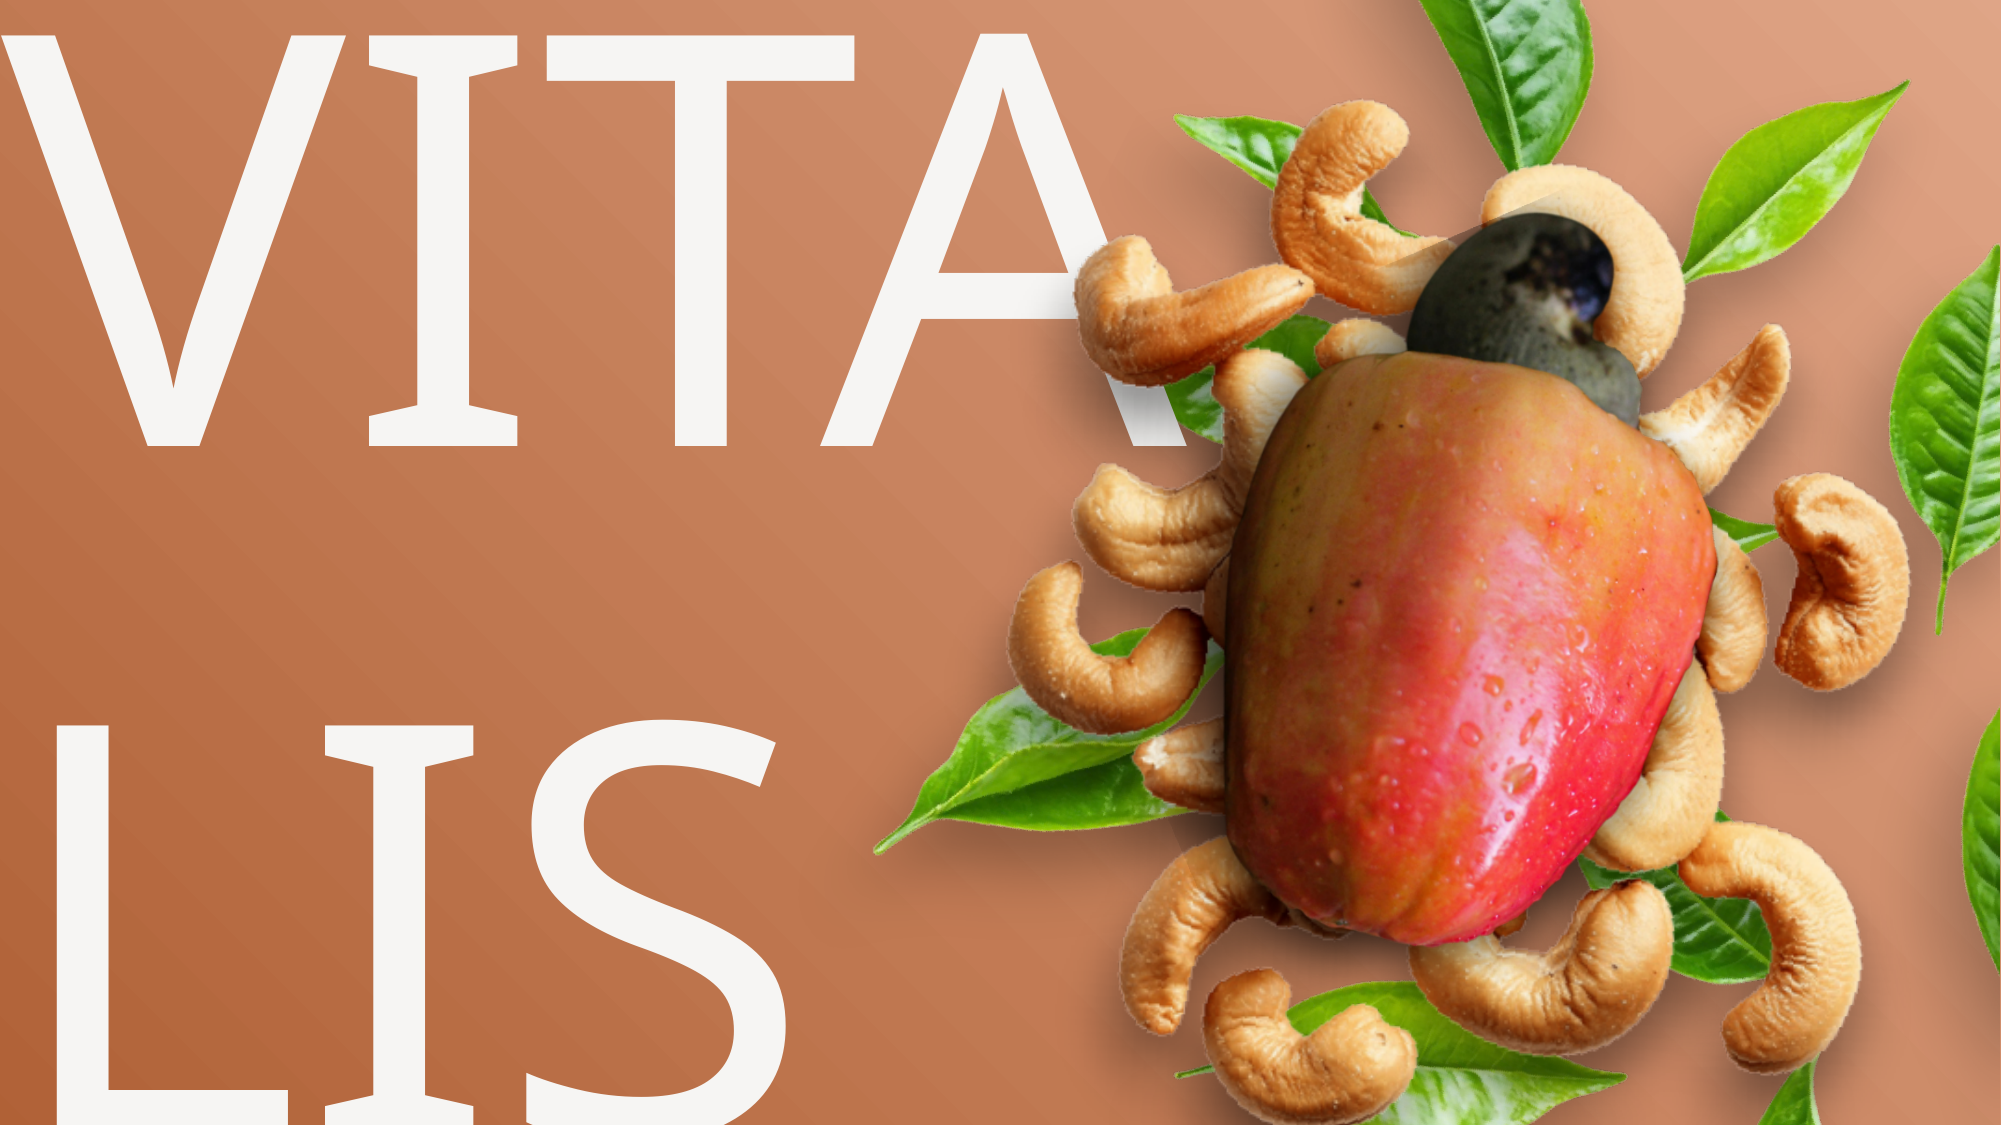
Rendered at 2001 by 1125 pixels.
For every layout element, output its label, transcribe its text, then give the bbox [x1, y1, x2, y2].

text_box VITALIS [0, 0, 941, 1125]
picture [770, 0, 2000, 1125]
